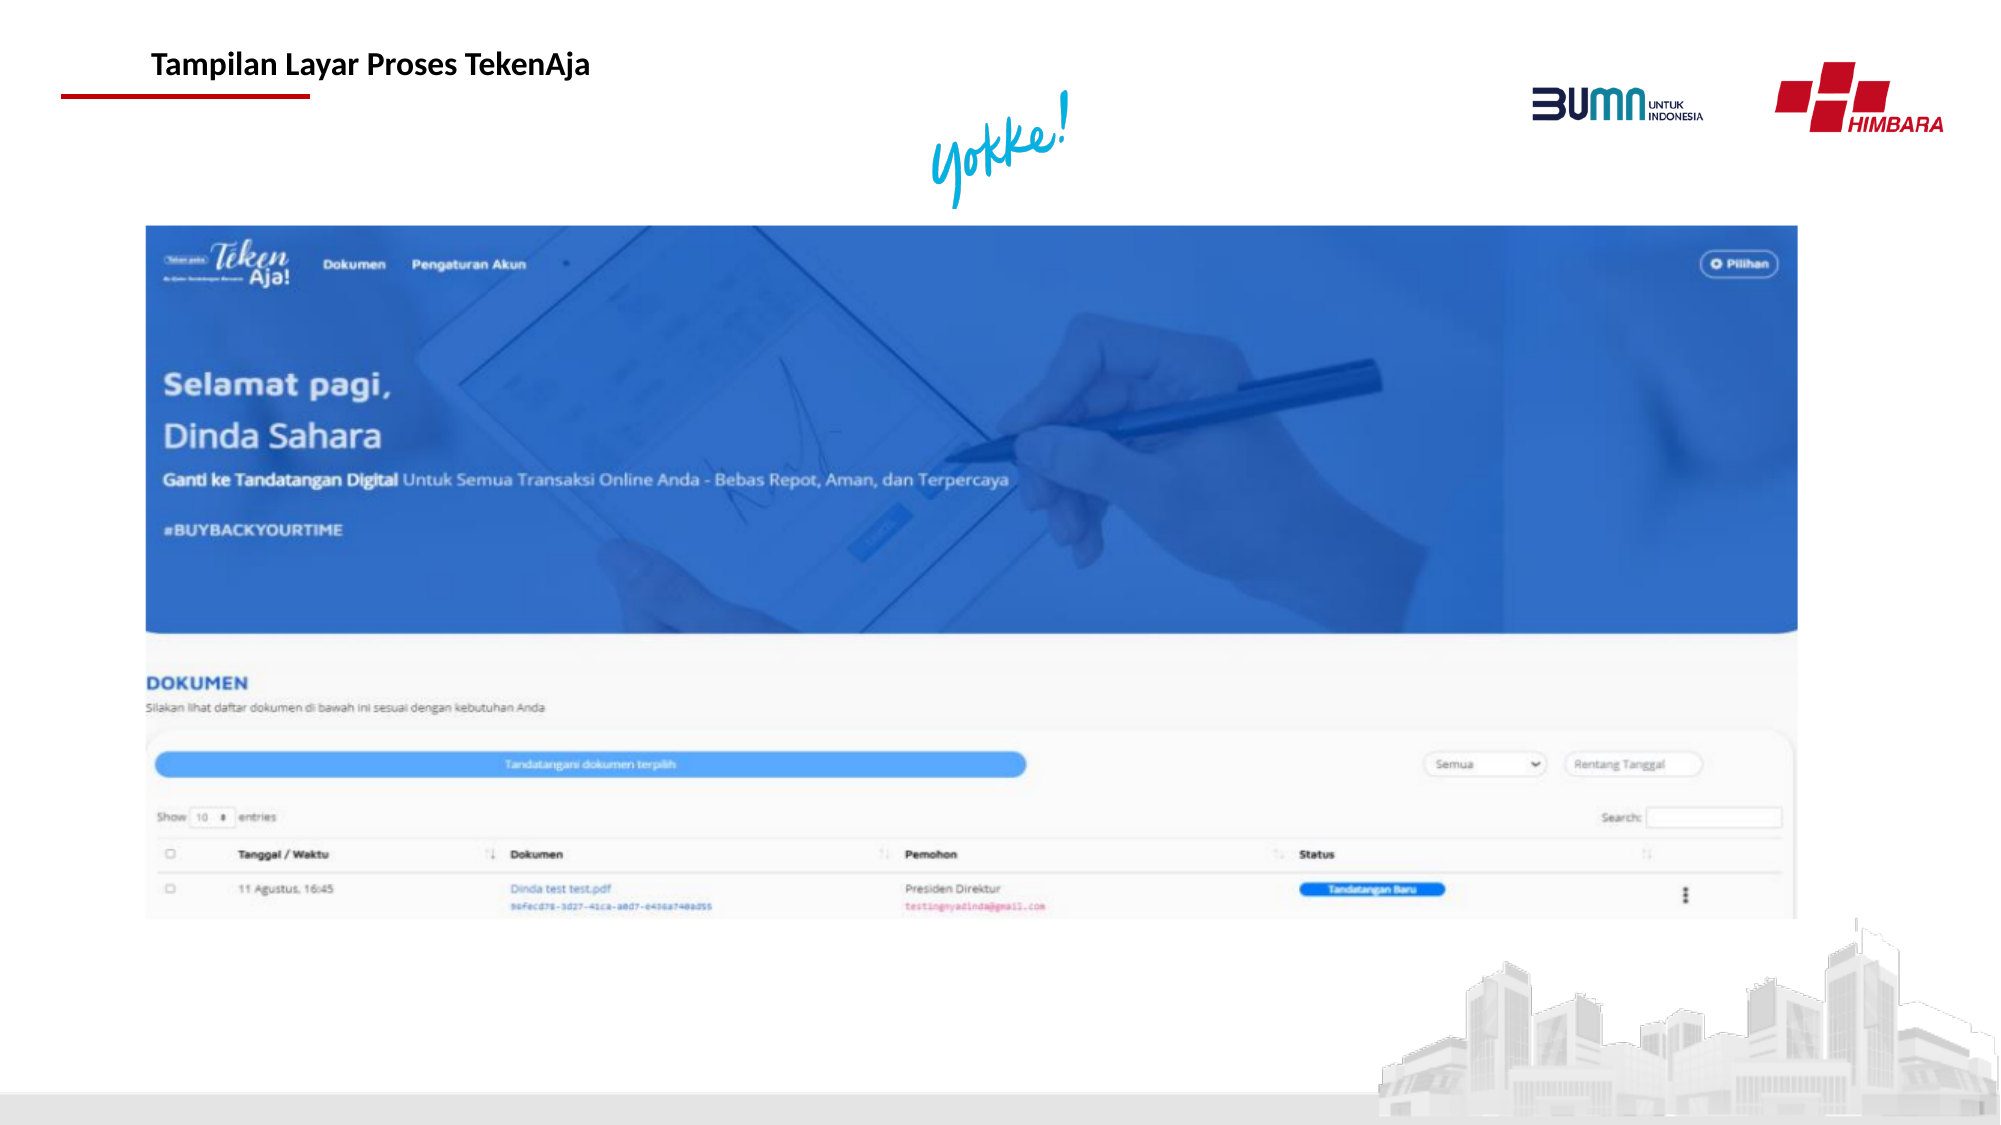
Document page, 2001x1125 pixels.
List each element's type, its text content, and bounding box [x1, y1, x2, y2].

picture [1526, 57, 1709, 150]
picture [1767, 50, 1950, 143]
picture [0, 89, 2000, 1125]
title Tampilan Layar Proses TekenAja [136, 38, 1632, 91]
